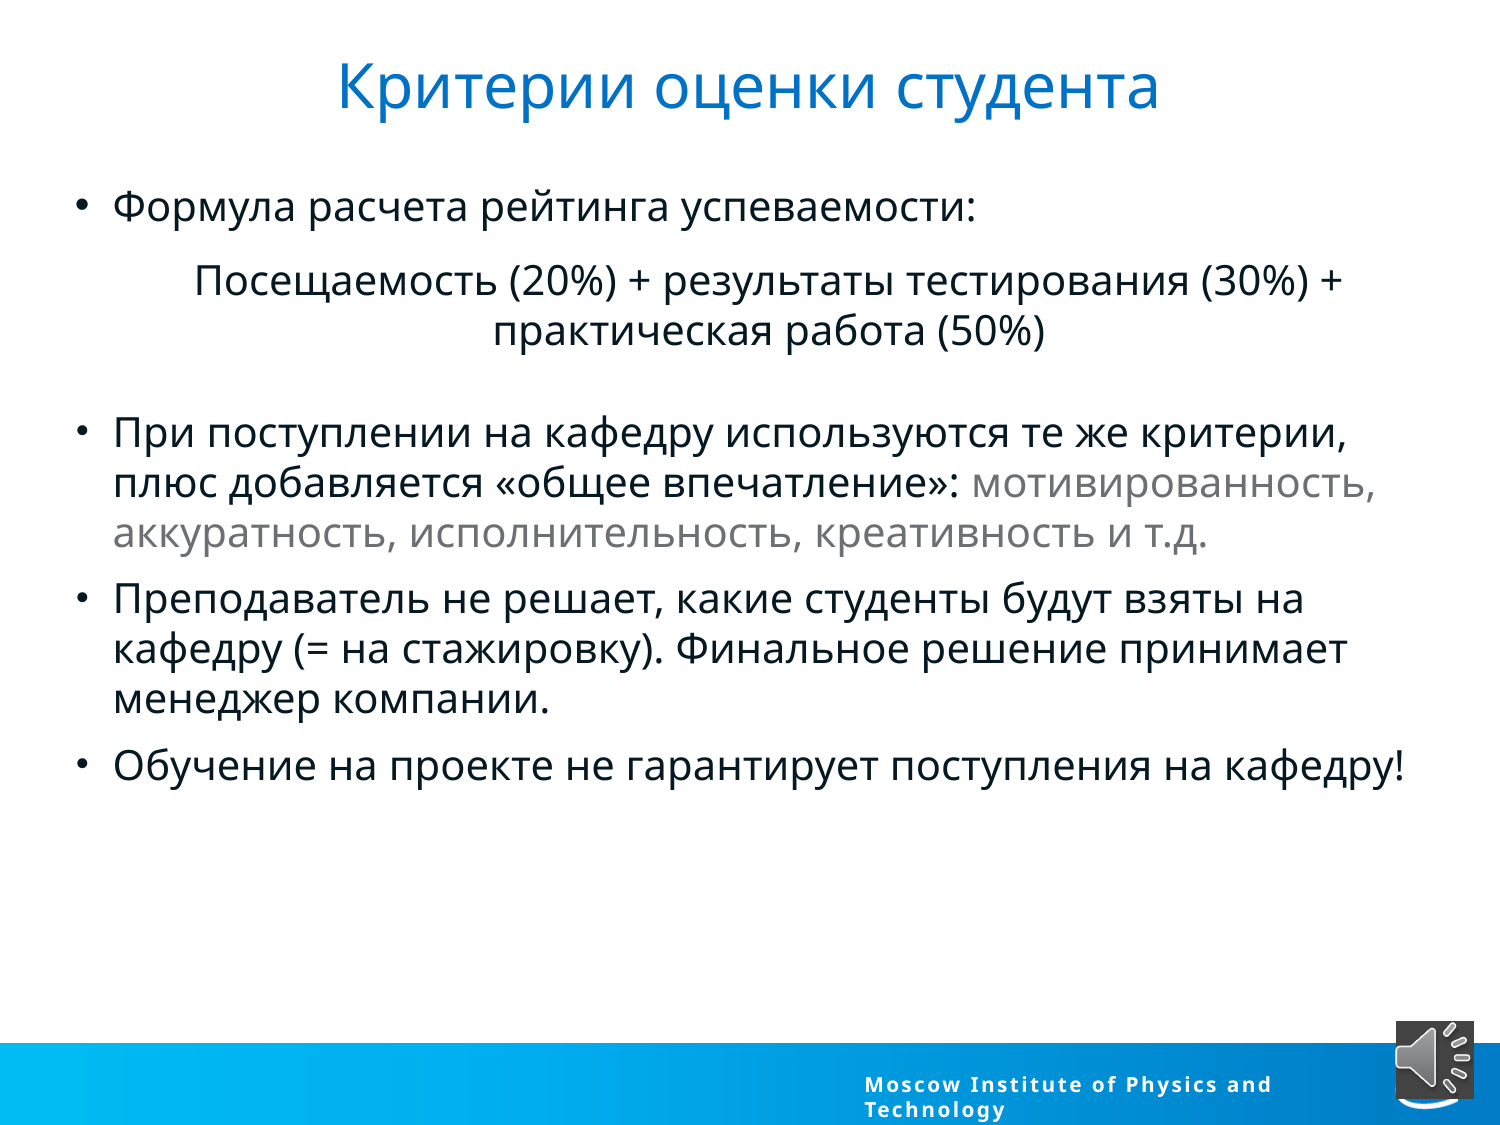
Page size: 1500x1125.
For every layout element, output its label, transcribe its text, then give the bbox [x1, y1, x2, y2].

list Формула расчета рейтинга успеваемости: Посещаемость (20%) + результаты тестирования (30%) + практическая работа (50%) При поступлении на кафедру используются те же критерии, плюс добавляется «общее впечатление»: мотивированность, аккуратность, исполнительность, креативность и т.д. Преподаватель не решает, какие студенты будут взяты на кафедру (= на стажировку). Финальное решение принимает менеджер компании. Обучение на проекте не гарантирует поступления на кафедру! [74, 179, 1425, 1013]
picture [1324, 1019, 1500, 1125]
picture [1289, 1043, 1296, 1125]
picture [1245, 1043, 1252, 1082]
picture [1307, 1043, 1314, 1125]
picture [1245, 1084, 1252, 1125]
title Критерии оценки студента [74, 66, 1425, 179]
